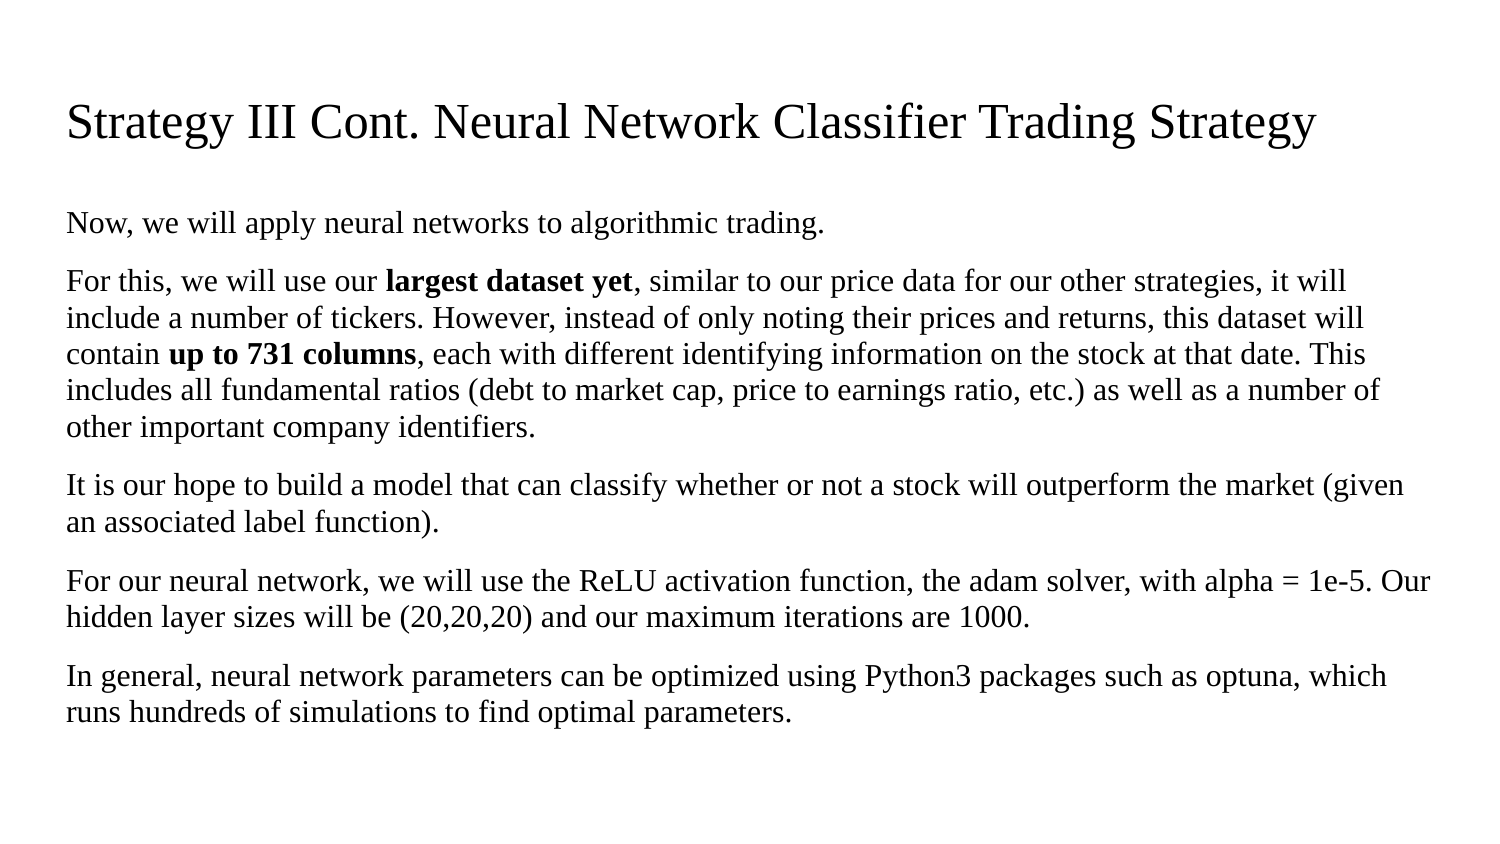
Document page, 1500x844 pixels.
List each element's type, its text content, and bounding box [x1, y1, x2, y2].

list Now, we will apply neural networks to algorithmic trading. For this, we will use our largest dataset yet, similar to our price data for our other strategies, it will include a number of tickers. However, instead of only noting their prices and returns, this dataset will contain up to 731 columns, each with different identifying information on the stock at that date. This includes all fundamental ratios (debt to market cap, price to earnings ratio, etc.) as well as a number of other important company identifiers. It is our hope to build a model that can classify whether or not a stock will outperform the market (given an associated label function). For our neural network, we will use the ReLU activation function, the adam solver, with alpha = 1e-5. Our hidden layer sizes will be (20,20,20) and our maximum iterations are 1000. In general, neural network parameters can be optimized using Python3 packages such as optuna, which runs hundreds of simulations to find optimal parameters. [51, 189, 1449, 750]
title Strategy III Cont. Neural Network Classifier Trading Strategy [51, 72, 1449, 167]
